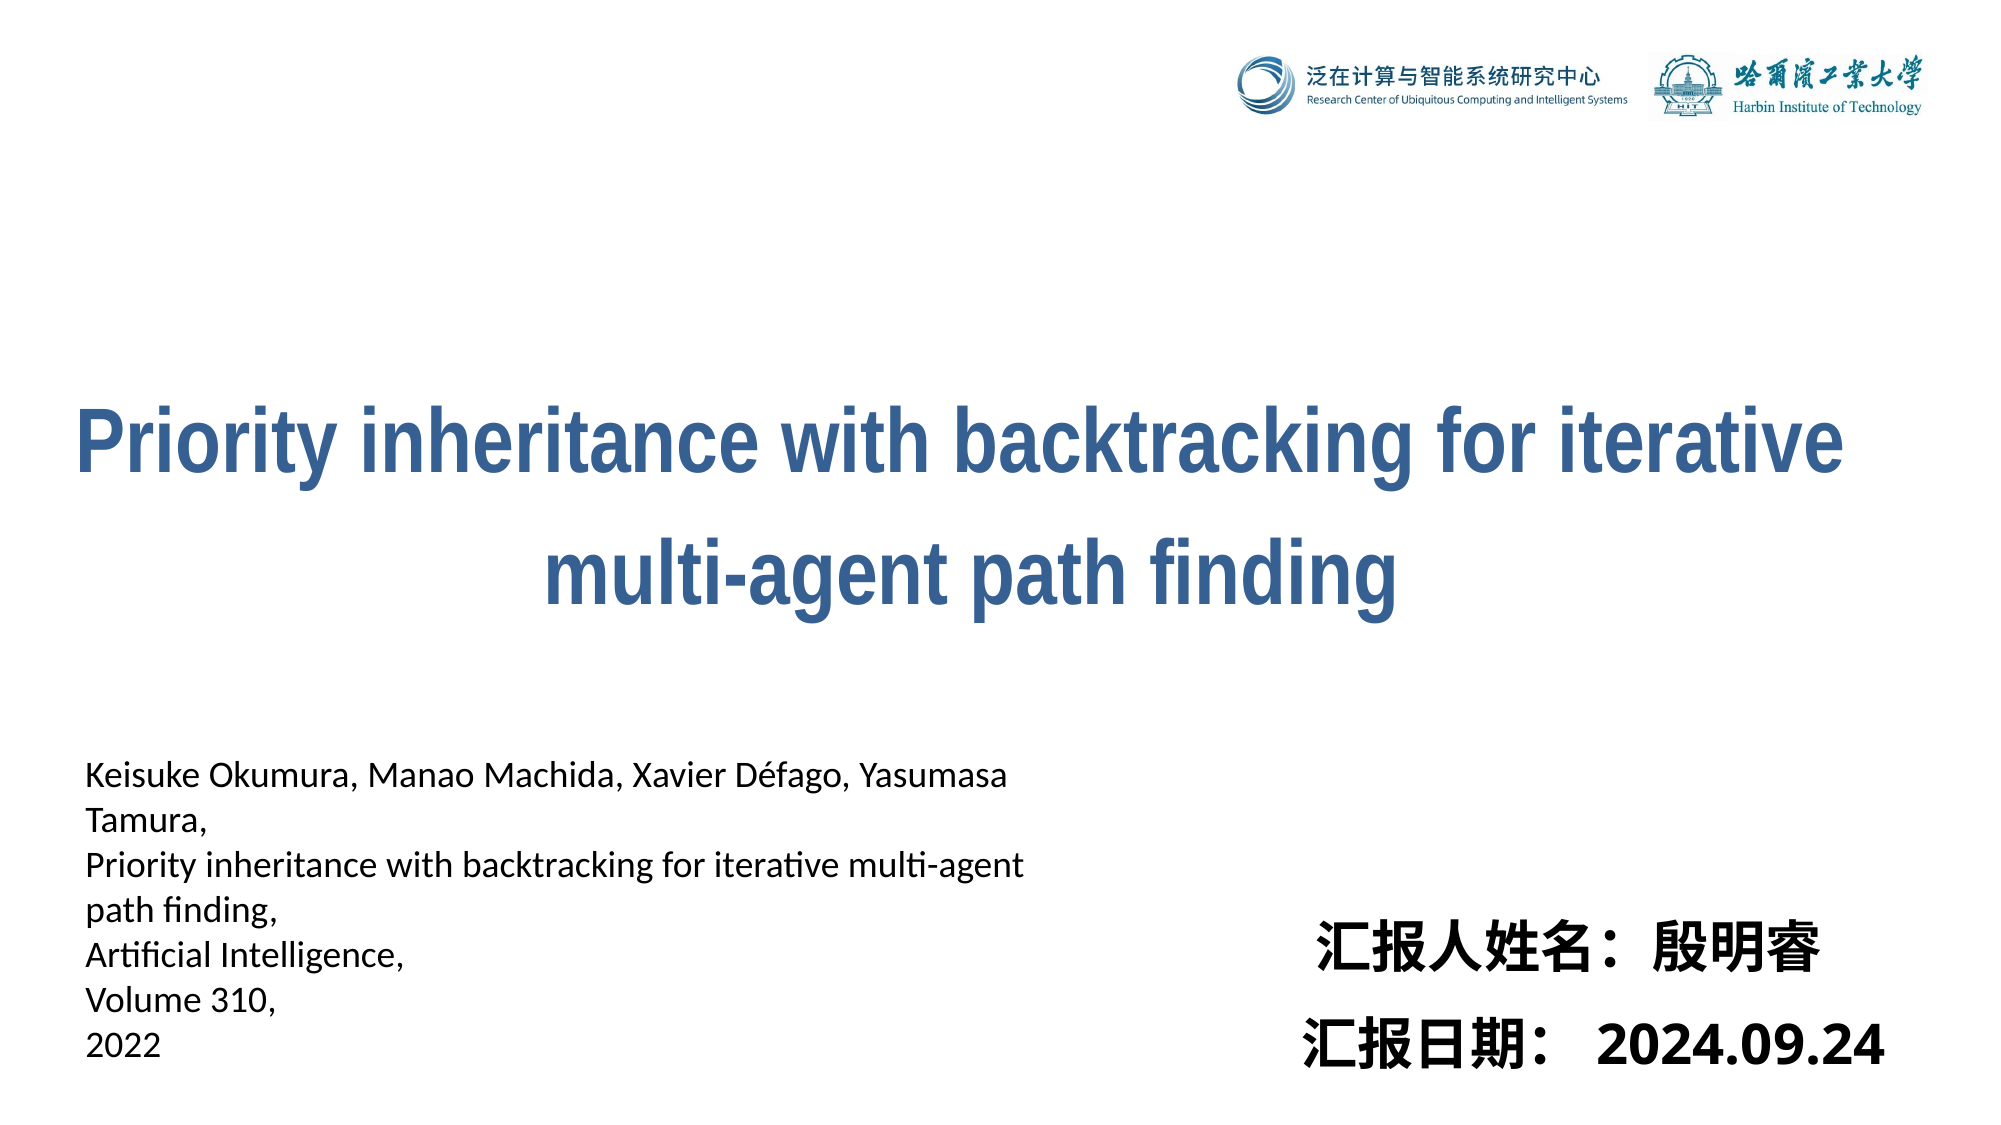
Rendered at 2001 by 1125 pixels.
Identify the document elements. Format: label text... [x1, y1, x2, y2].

title Priority inheritance with backtracking for iterative multi-agent path finding [40, 330, 1905, 651]
text_box 汇报人姓名：殷明睿 [1283, 908, 1854, 987]
picture [1648, 52, 1928, 121]
text_box Keisuke Okumura, Manao Machida, Xavier Défago, Yasumasa Tamura, Priority inheritance with backtracking for iterative multi-agent path finding, Artificial Intelligence, Volume 310, 2022 [70, 742, 1071, 1072]
text_box 汇报日期：2024.09.24 [1283, 1005, 1905, 1083]
picture [1230, 49, 1631, 117]
